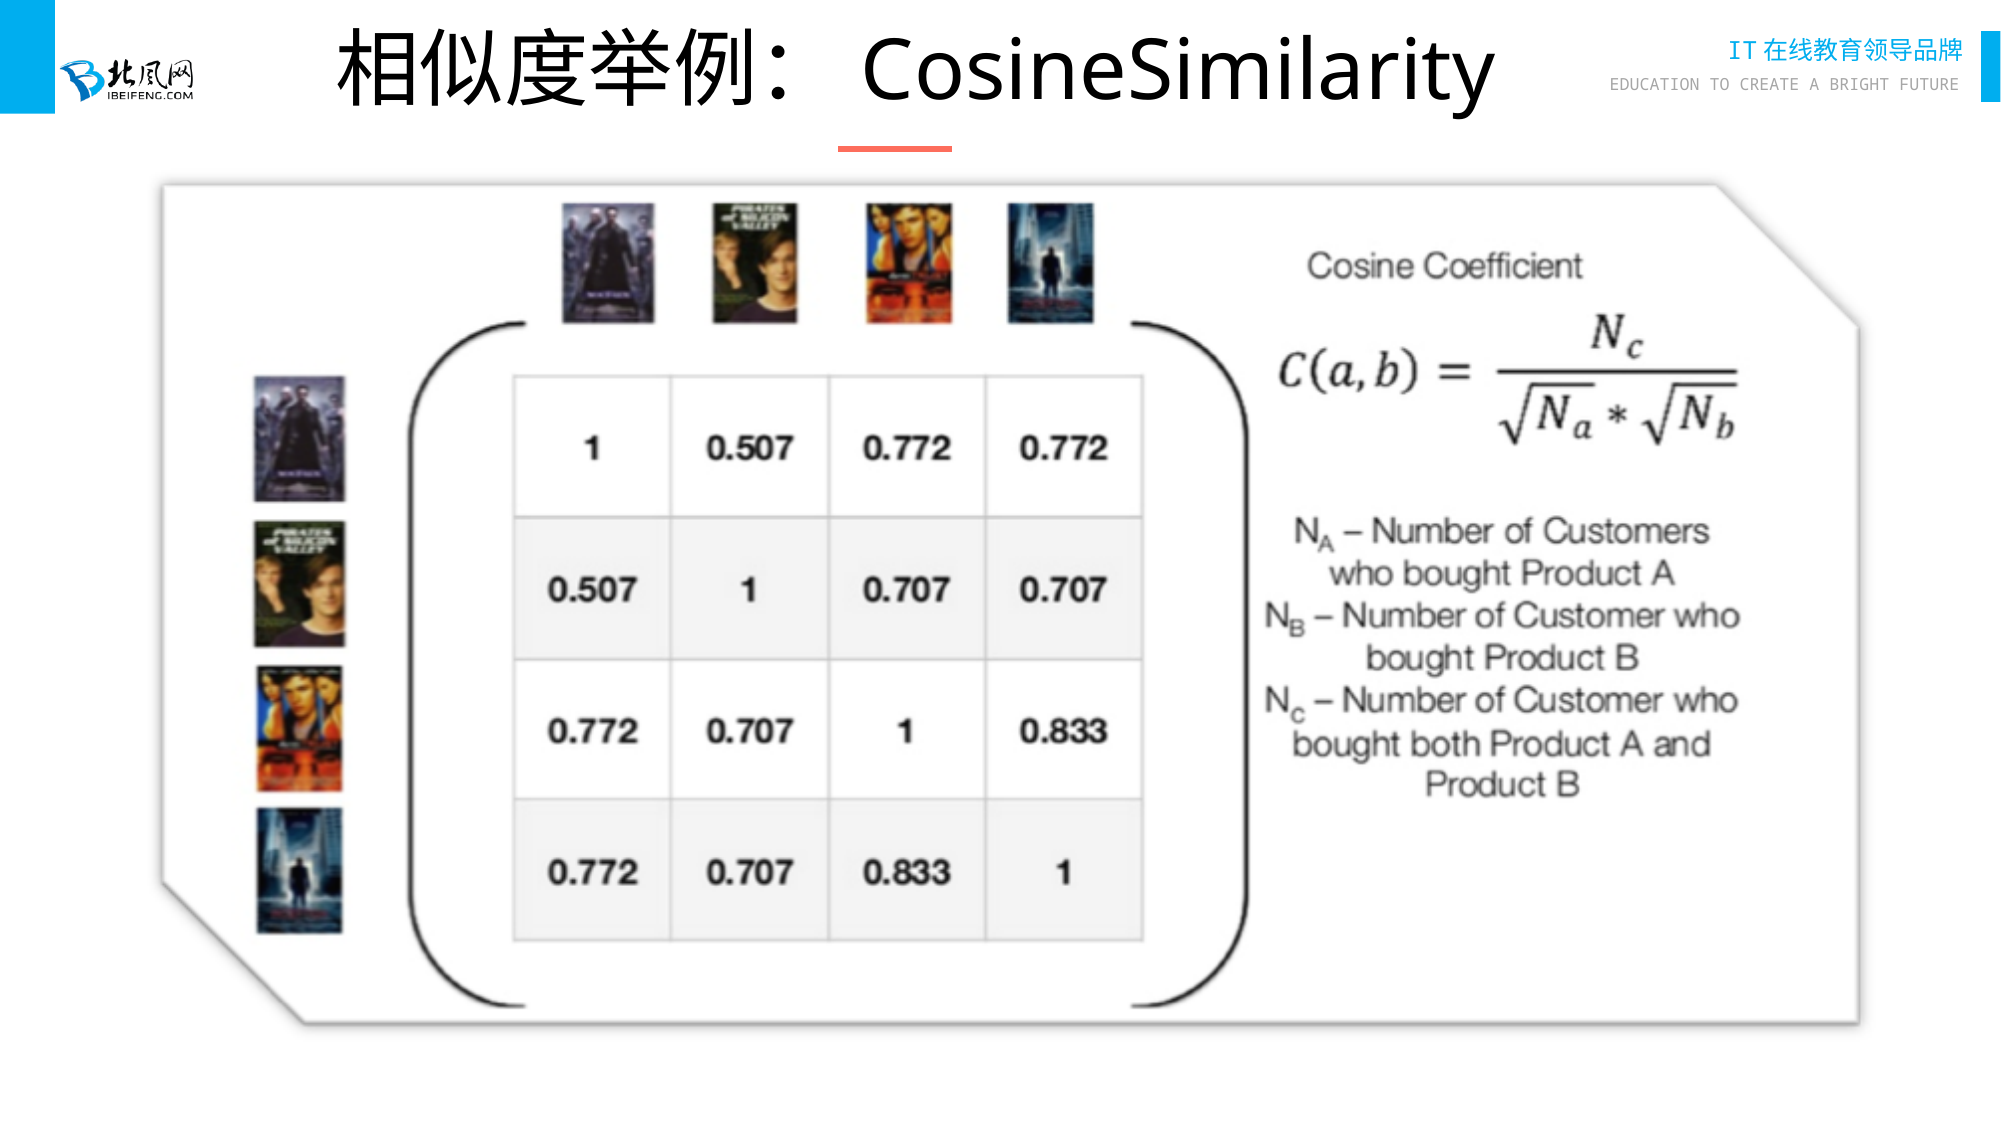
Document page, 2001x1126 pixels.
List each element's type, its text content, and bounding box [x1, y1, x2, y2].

picture [137, 160, 1883, 1047]
picture [56, 54, 198, 103]
title 相似度举例：CosineSimilarity [204, 19, 1628, 126]
